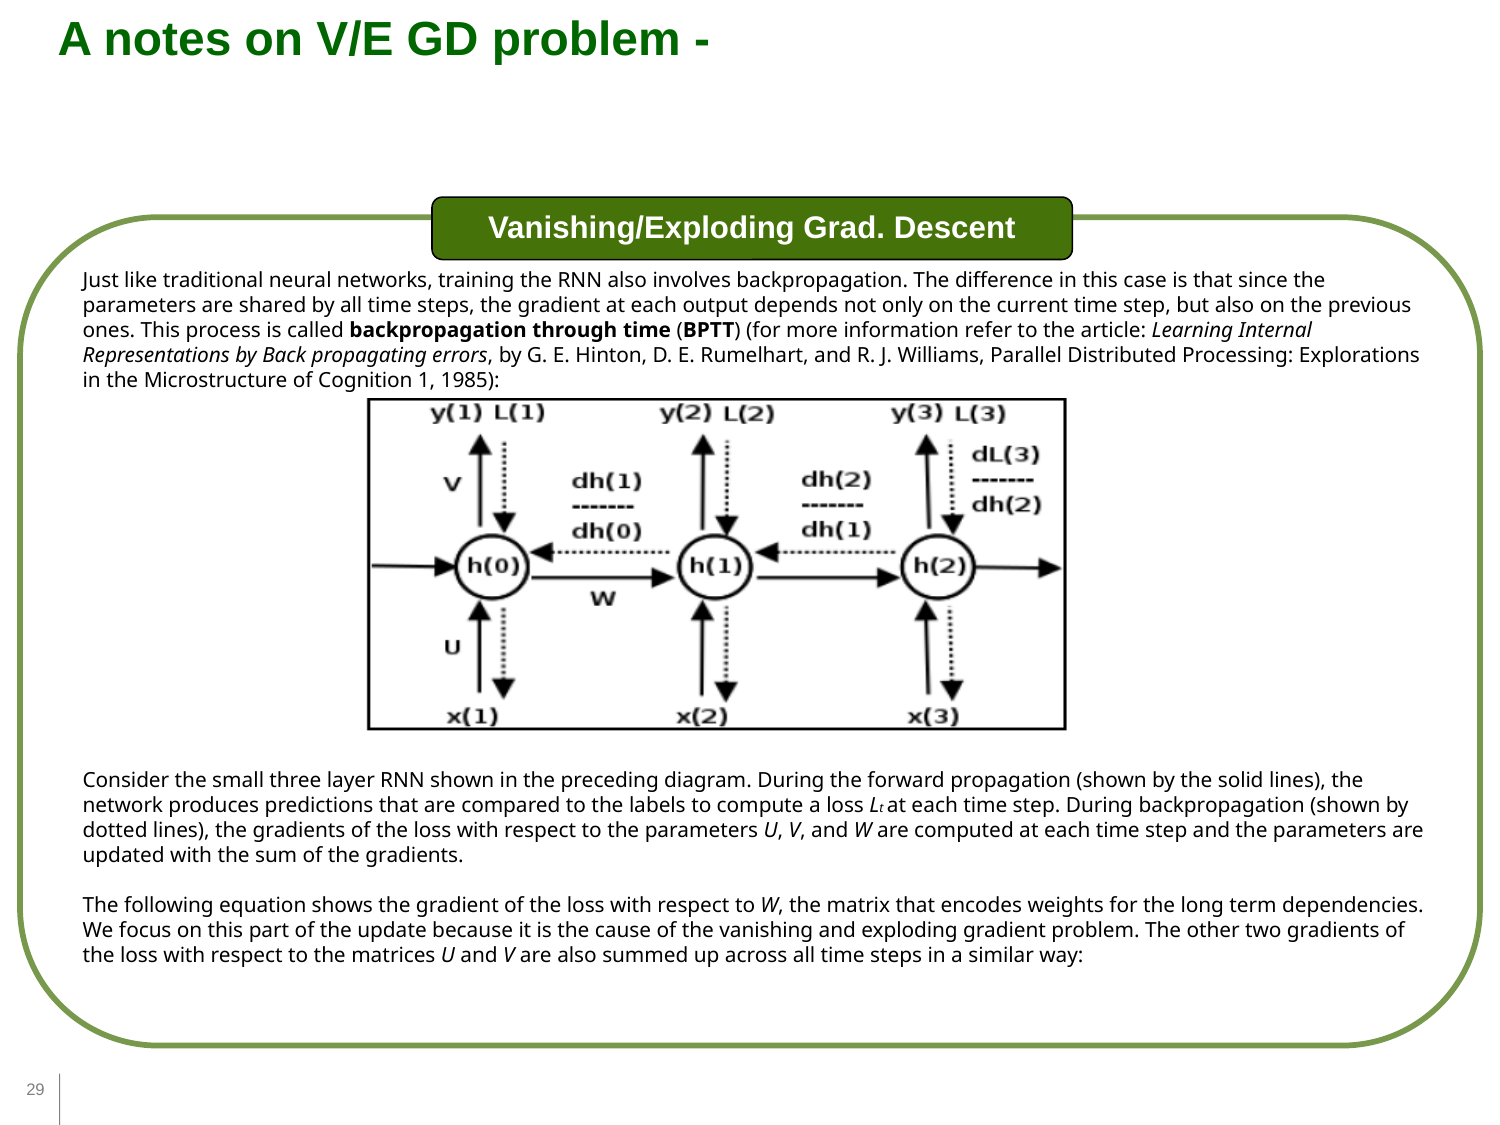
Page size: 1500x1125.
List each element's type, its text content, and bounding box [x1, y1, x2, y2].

text_box Vanishing/Exploding Grad. Descent [431, 197, 1073, 259]
picture [322, 398, 1106, 751]
text_box Just like traditional neural networks, training the RNN also involves backpropagation. The difference in this case is that since the parameters are shared by all time steps, the gradient at each output depends not only on the current time step, but also on the previous ones. This process is called backpropagation through time (BPTT) (for more information refer to the article: Learning Internal Representations by Back propagating errors, by G. E. Hinton, D. E. Rumelhart, and R. J. Williams, Parallel Distributed Processing: Explorations in the Microstructure of Cognition 1, 1985): Consider the small three layer RNN shown in the preceding diagram. During the forward propagation (shown by the solid lines), the network produces predictions that are compared to the labels to compute a loss Lt at each time step. During backpropagation (shown by dotted lines), the gradients of the loss with respect to the parameters U, V, and W are computed at each time step and the parameters are updated with the sum of the gradients. The following equation shows the gradient of the loss with respect to W, the matrix that encodes weights for the long term dependencies. We focus on this part of the update because it is the cause of the vanishing and exploding gradient problem. The other two gradients of the loss with respect to the matrices U and V are also summed up across all time steps in a similar way: [67, 259, 1443, 1024]
text_box [1068, 217, 1441, 259]
title A notes on V/E GD problem - [42, 0, 1443, 163]
text_box [20, 217, 437, 1012]
text_box [83, 1024, 1416, 1046]
text_box [1443, 261, 1480, 1002]
